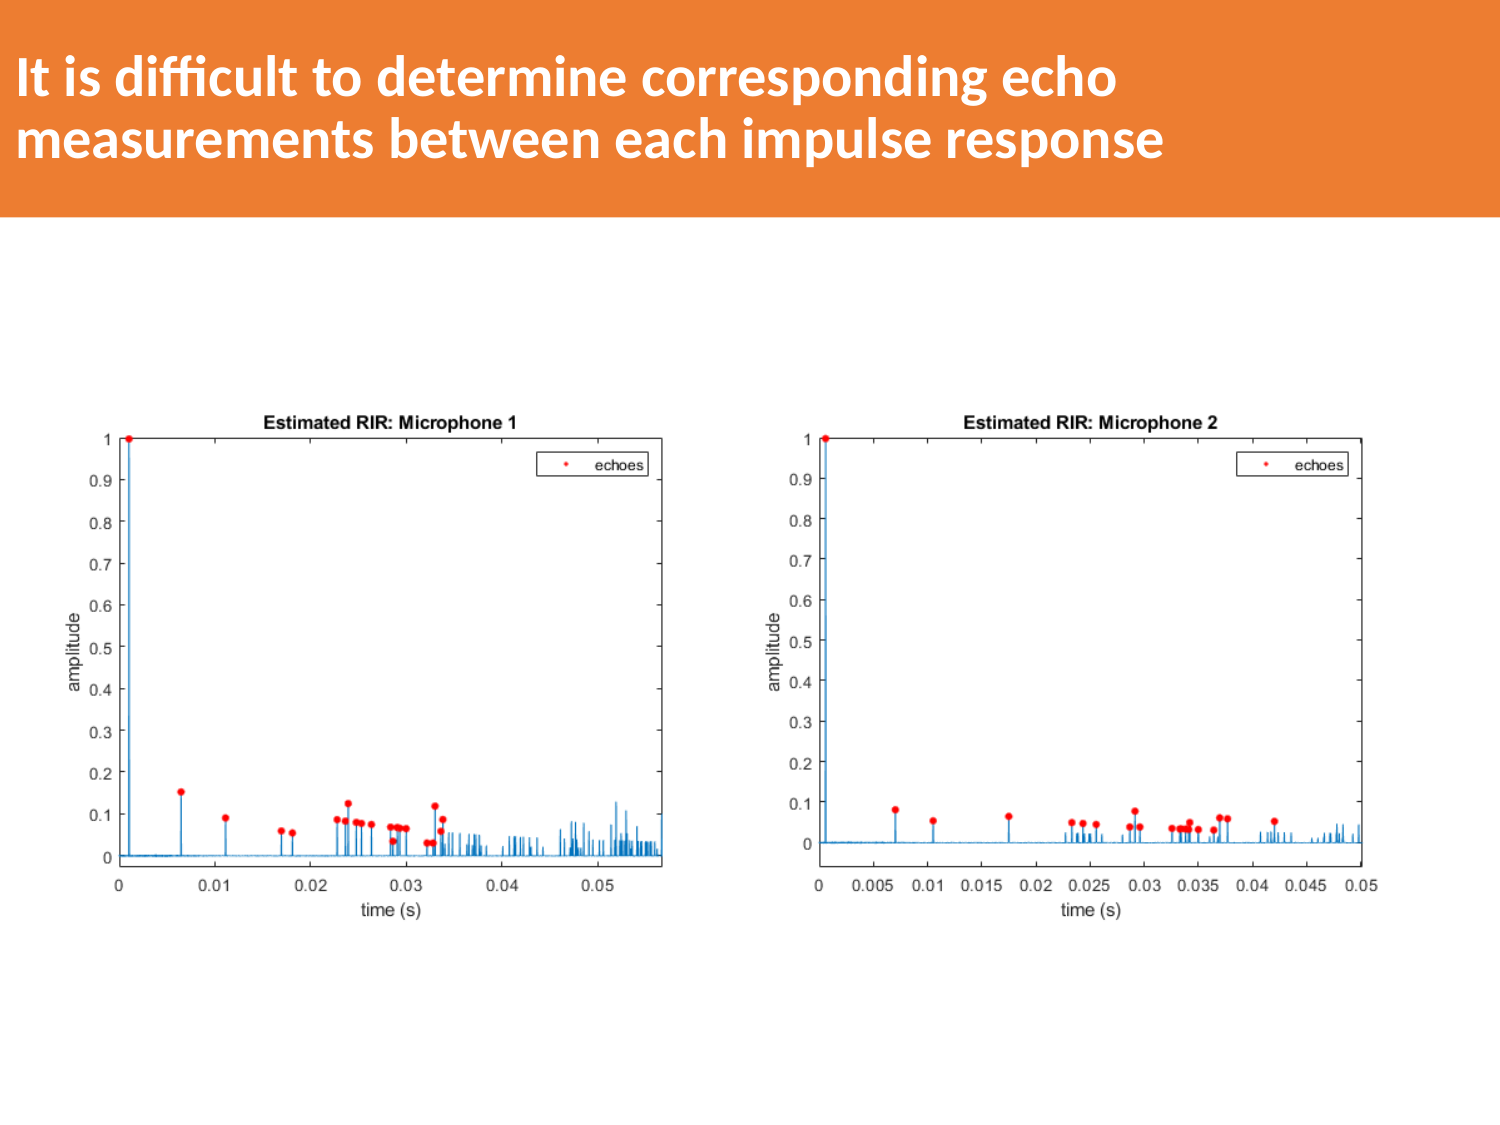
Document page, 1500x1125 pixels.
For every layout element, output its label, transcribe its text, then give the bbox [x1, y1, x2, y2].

title It is difficult to determine corresponding echo measurements between each impulse response [0, 0, 1500, 218]
picture [28, 399, 1429, 925]
